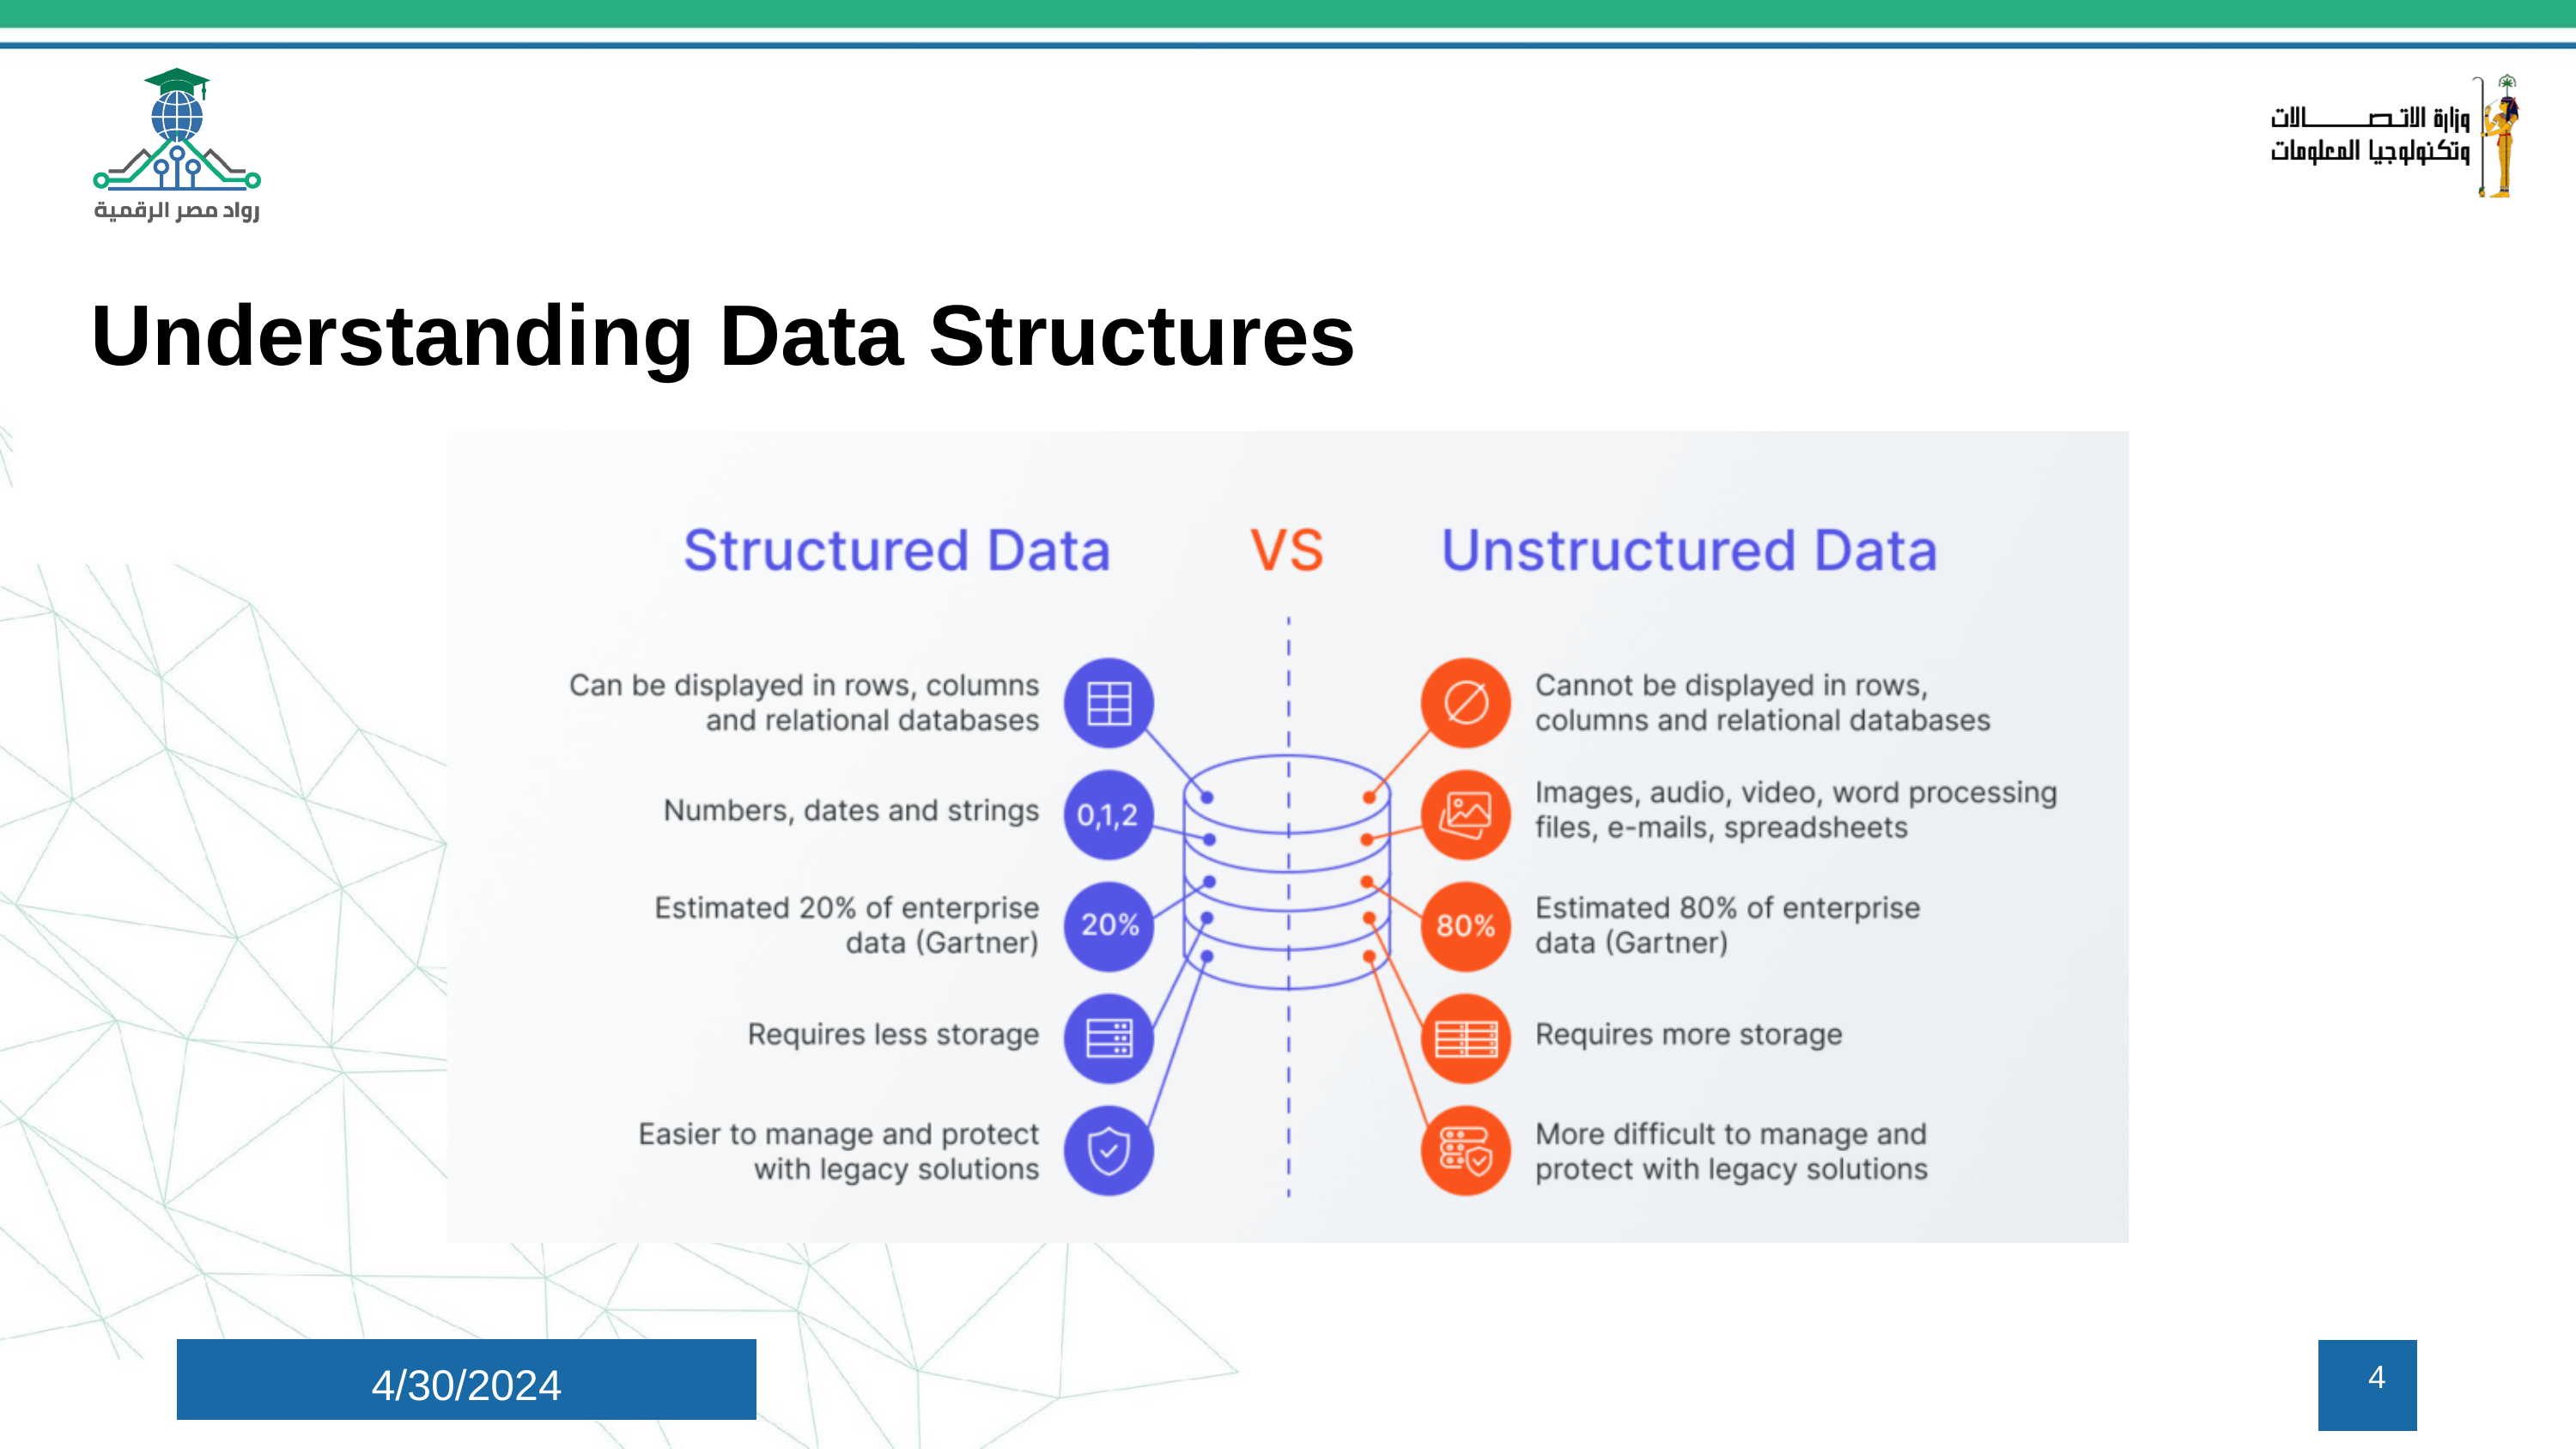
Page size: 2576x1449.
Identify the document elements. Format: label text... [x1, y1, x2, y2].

text_box [177, 1338, 757, 1420]
text_box [447, 431, 2129, 1243]
text_box [0, 0, 2576, 1449]
text_box 4 [1832, 1349, 2386, 1396]
text_box [2263, 70, 2535, 205]
text_box [19, 0, 335, 294]
text_box [2318, 1339, 2417, 1432]
text_box Understanding Data Structures [90, 259, 2386, 382]
text_box 4/30/2024 [190, 1347, 744, 1410]
